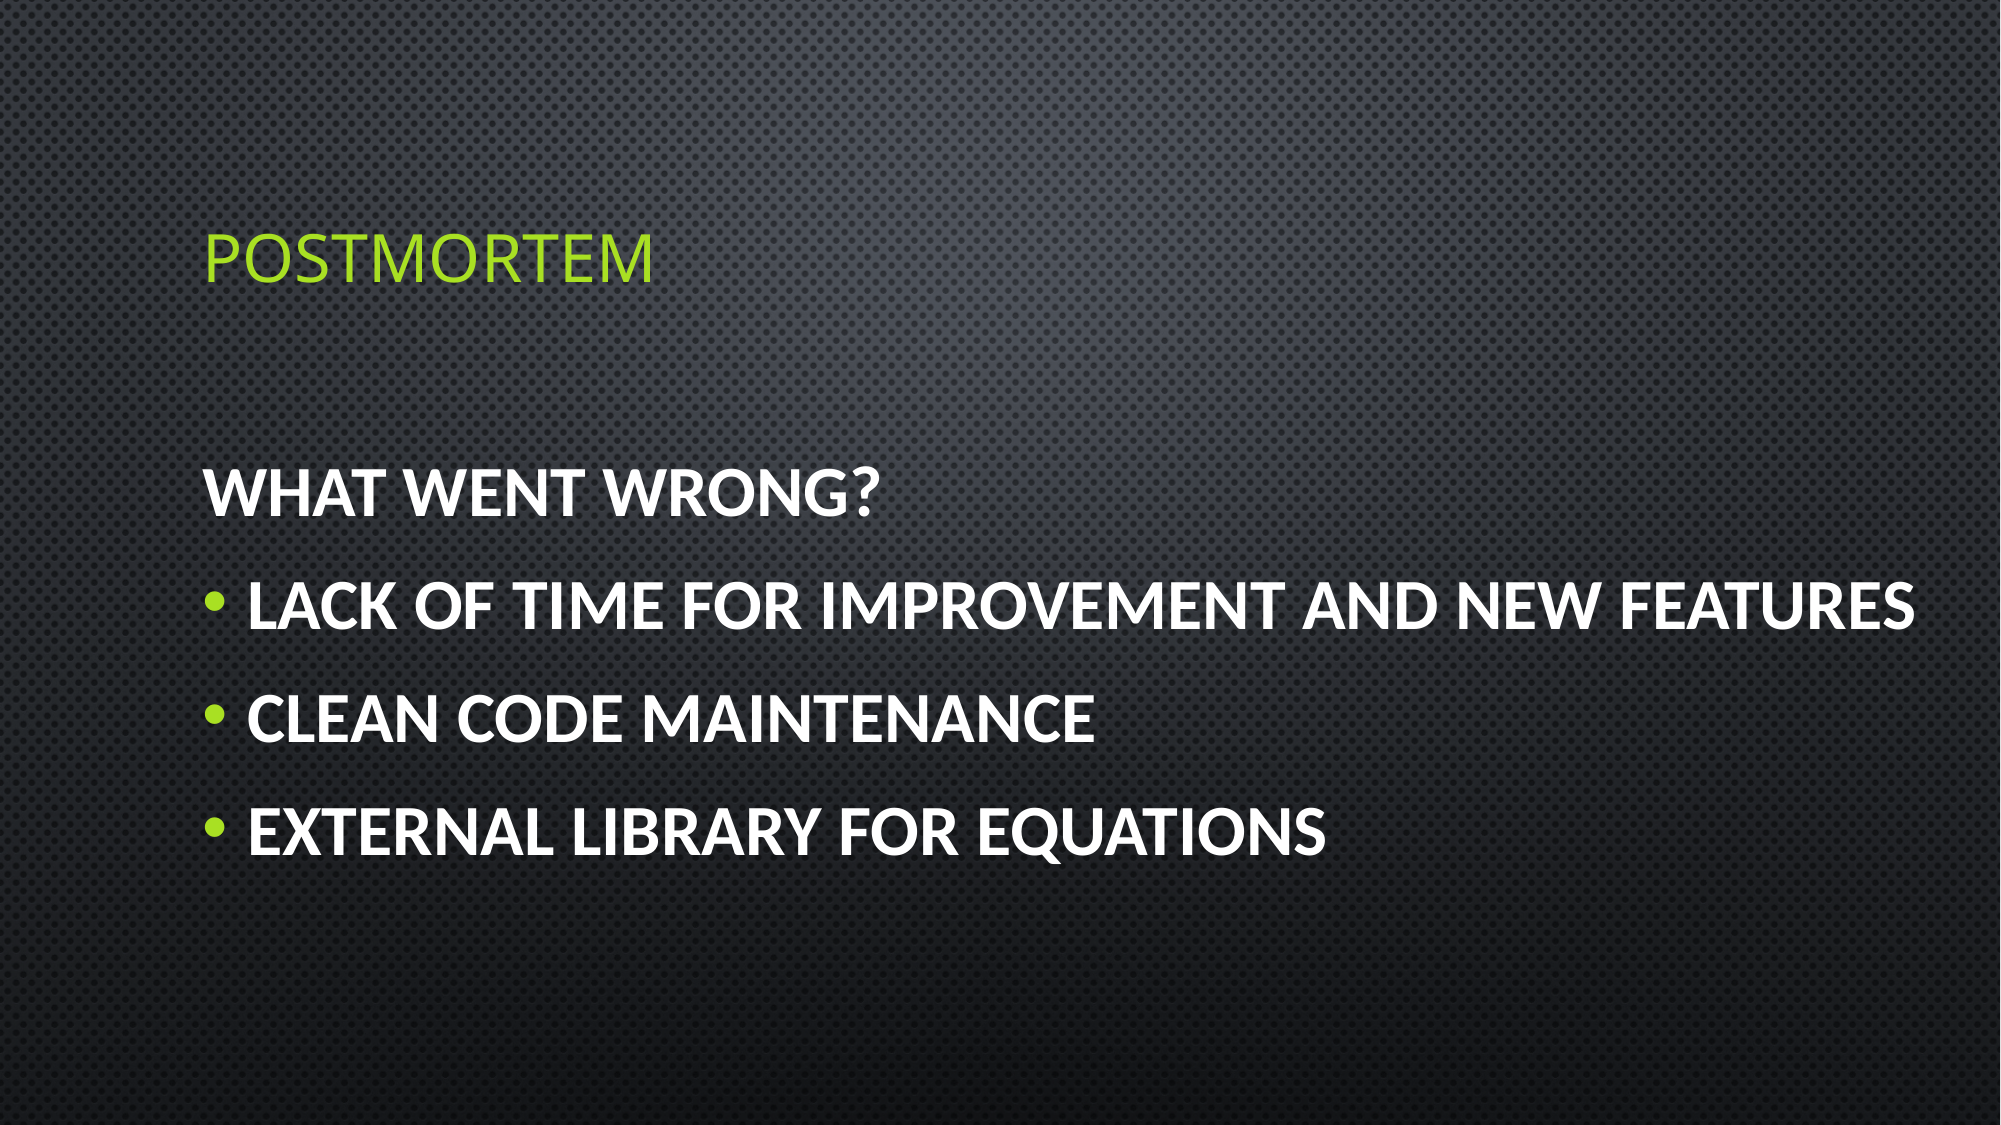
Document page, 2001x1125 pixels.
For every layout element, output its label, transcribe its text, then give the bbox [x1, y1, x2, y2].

list What went wrong? lack of time for improvement and new features clean code maintenance external library for equations [187, 437, 1935, 950]
title Postmortem [187, 99, 1813, 413]
picture [0, 0, 2001, 1125]
